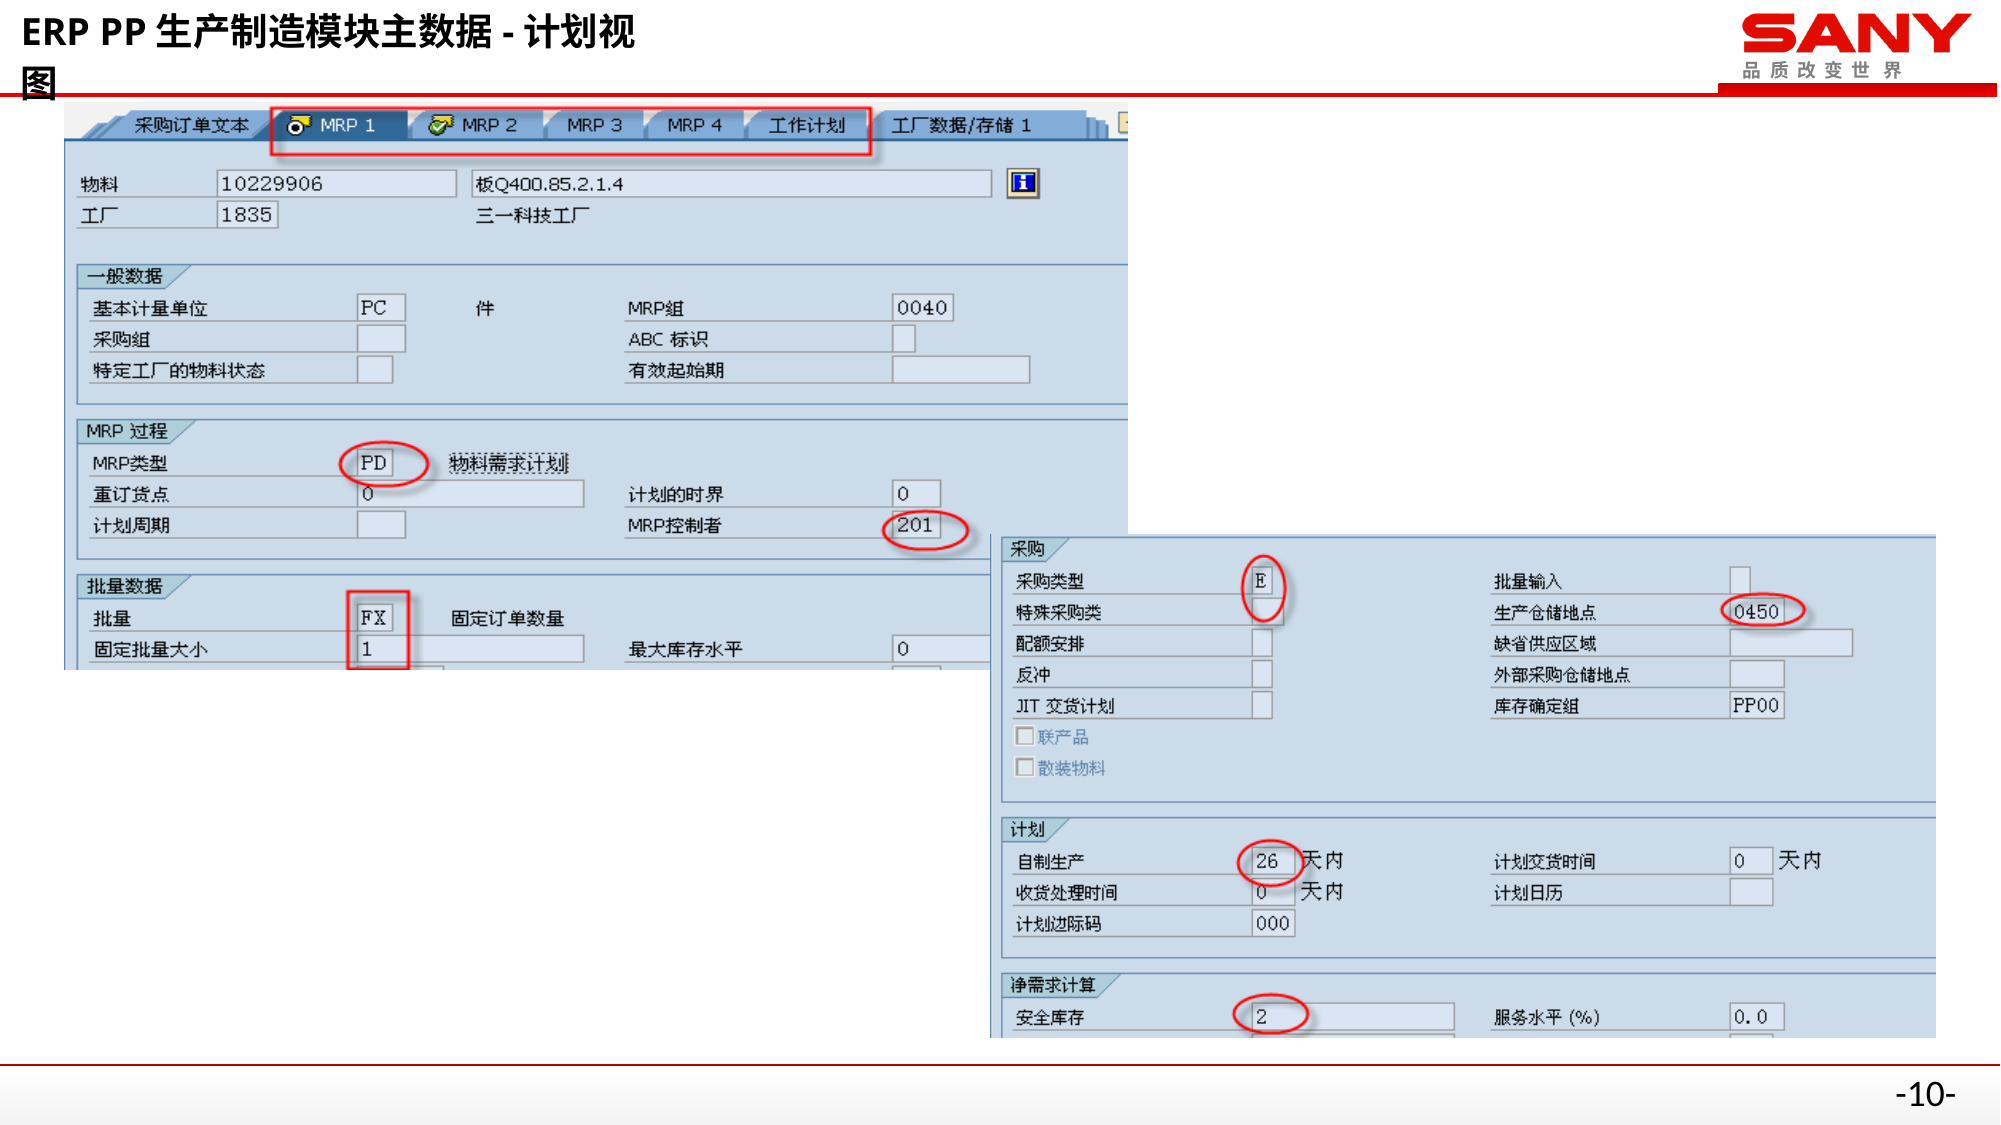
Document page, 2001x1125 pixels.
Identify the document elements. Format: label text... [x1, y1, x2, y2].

title ERP PP生产制造模块主数据-计划视图 [5, 0, 680, 155]
picture [1738, 5, 1978, 61]
picture [64, 102, 1936, 1039]
